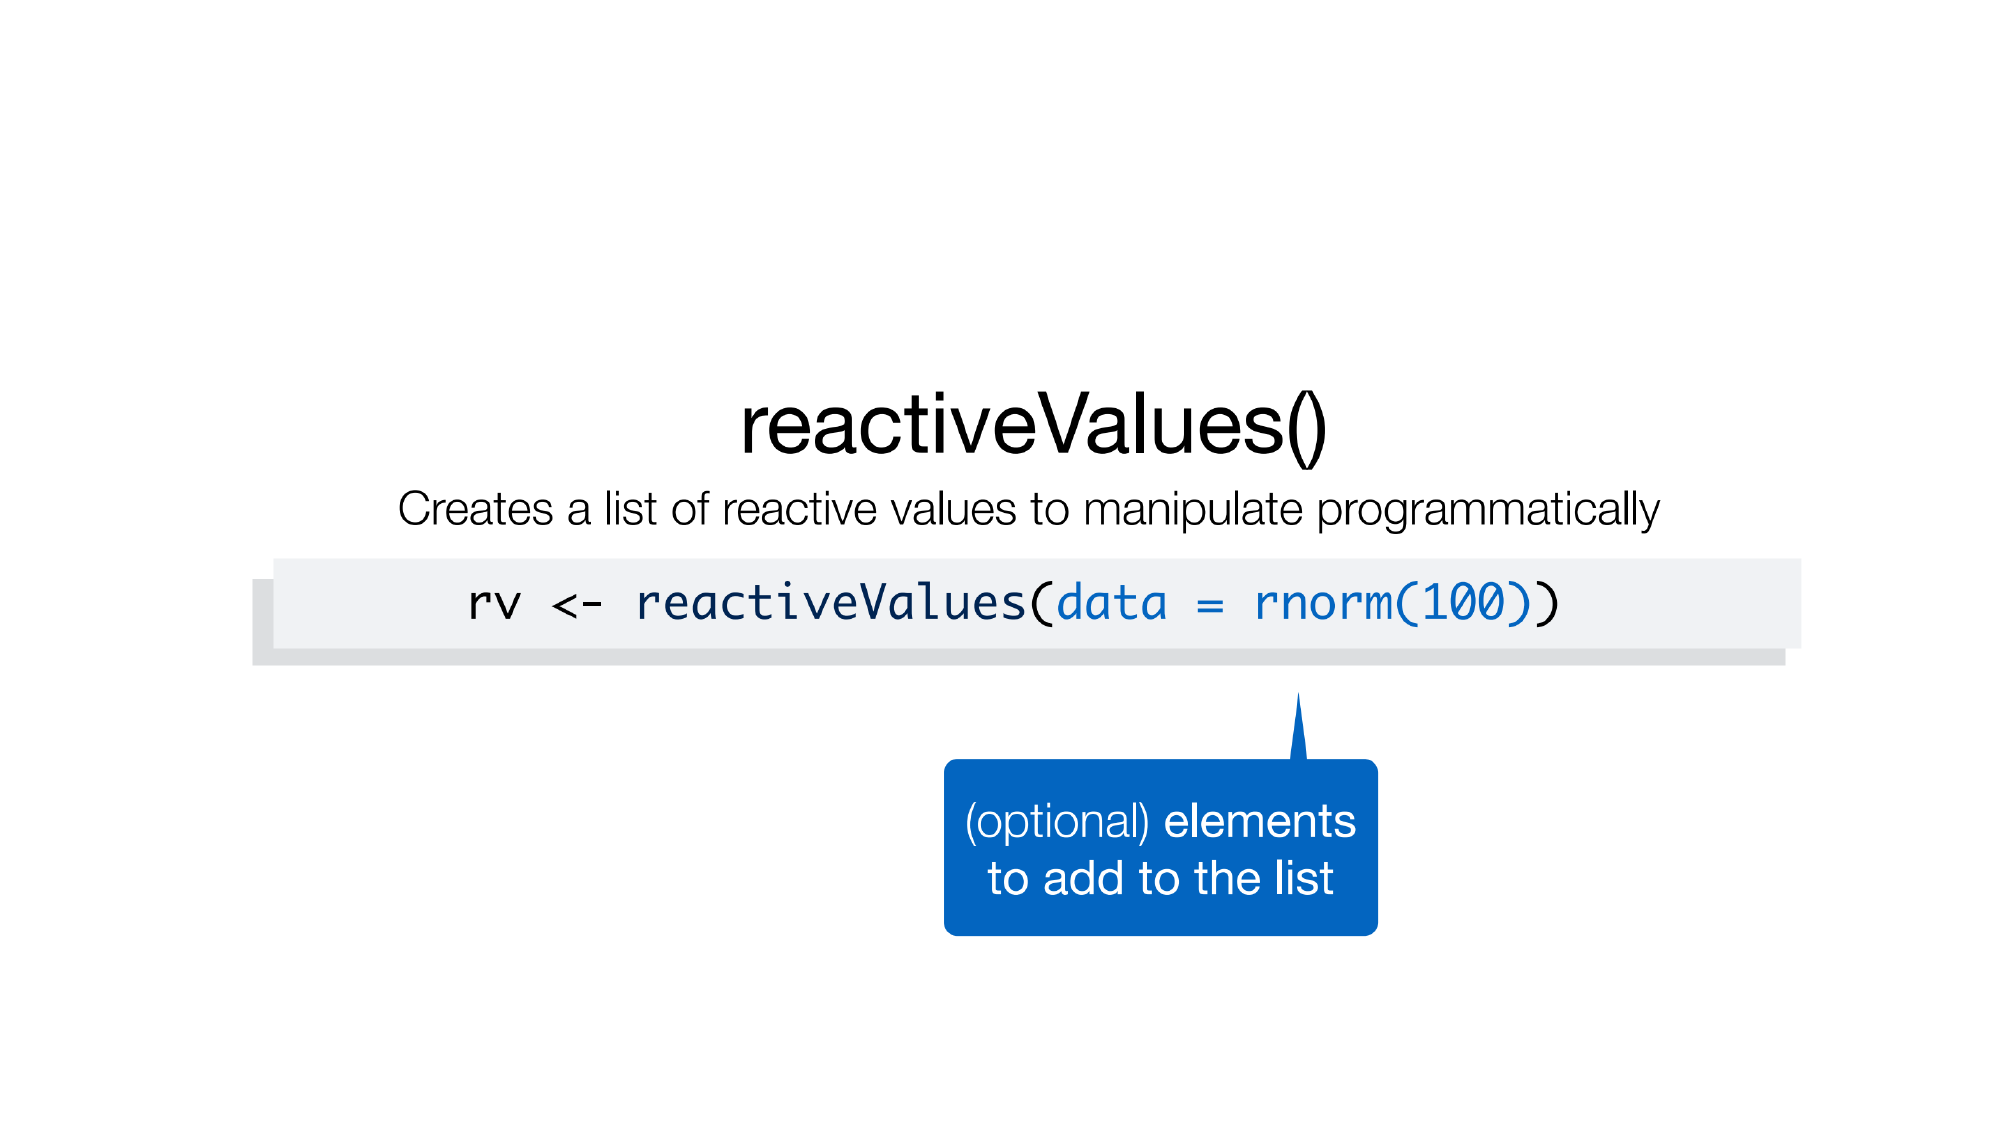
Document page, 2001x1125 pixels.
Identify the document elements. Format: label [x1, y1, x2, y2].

picture [249, 365, 1802, 947]
